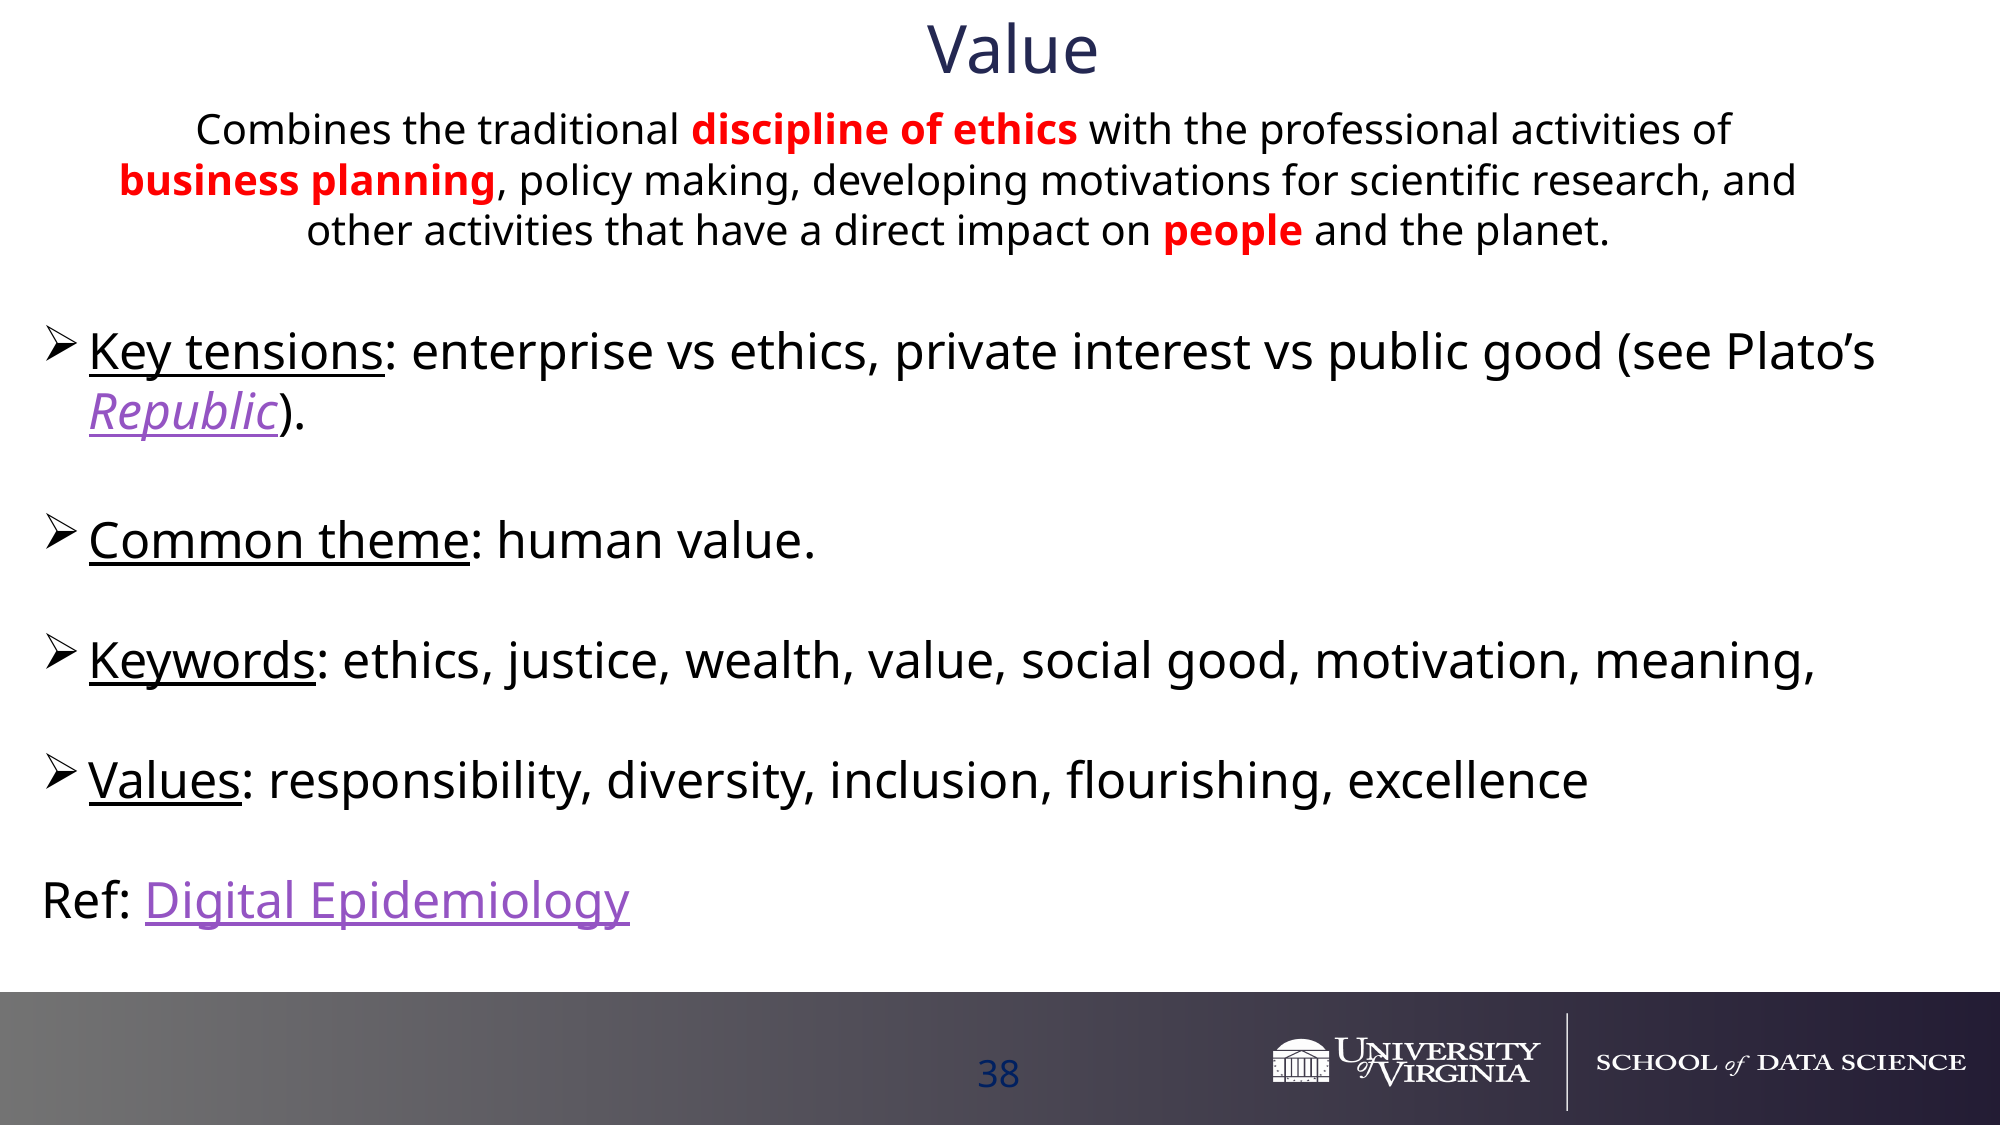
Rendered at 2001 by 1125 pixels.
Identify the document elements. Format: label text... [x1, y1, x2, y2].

picture [1273, 1013, 1966, 1111]
text_box Value [326, 0, 1701, 95]
text_box Combines the traditional discipline of ethics with the professional activities of business planning, policy making, developing motivations for scientific research, and other activities that have a direct impact on people and the planet. [99, 95, 1817, 261]
text_box Key tensions: enterprise vs ethics, private interest vs public good (see Plato’s Republic). Common theme: human value. Keywords: ethics, justice, wealth, value, social good, motivation, meaning, Values: responsibility, diversity, inclusion, flourishing, excellence Ref: Digital Epidemiology [27, 312, 1973, 944]
